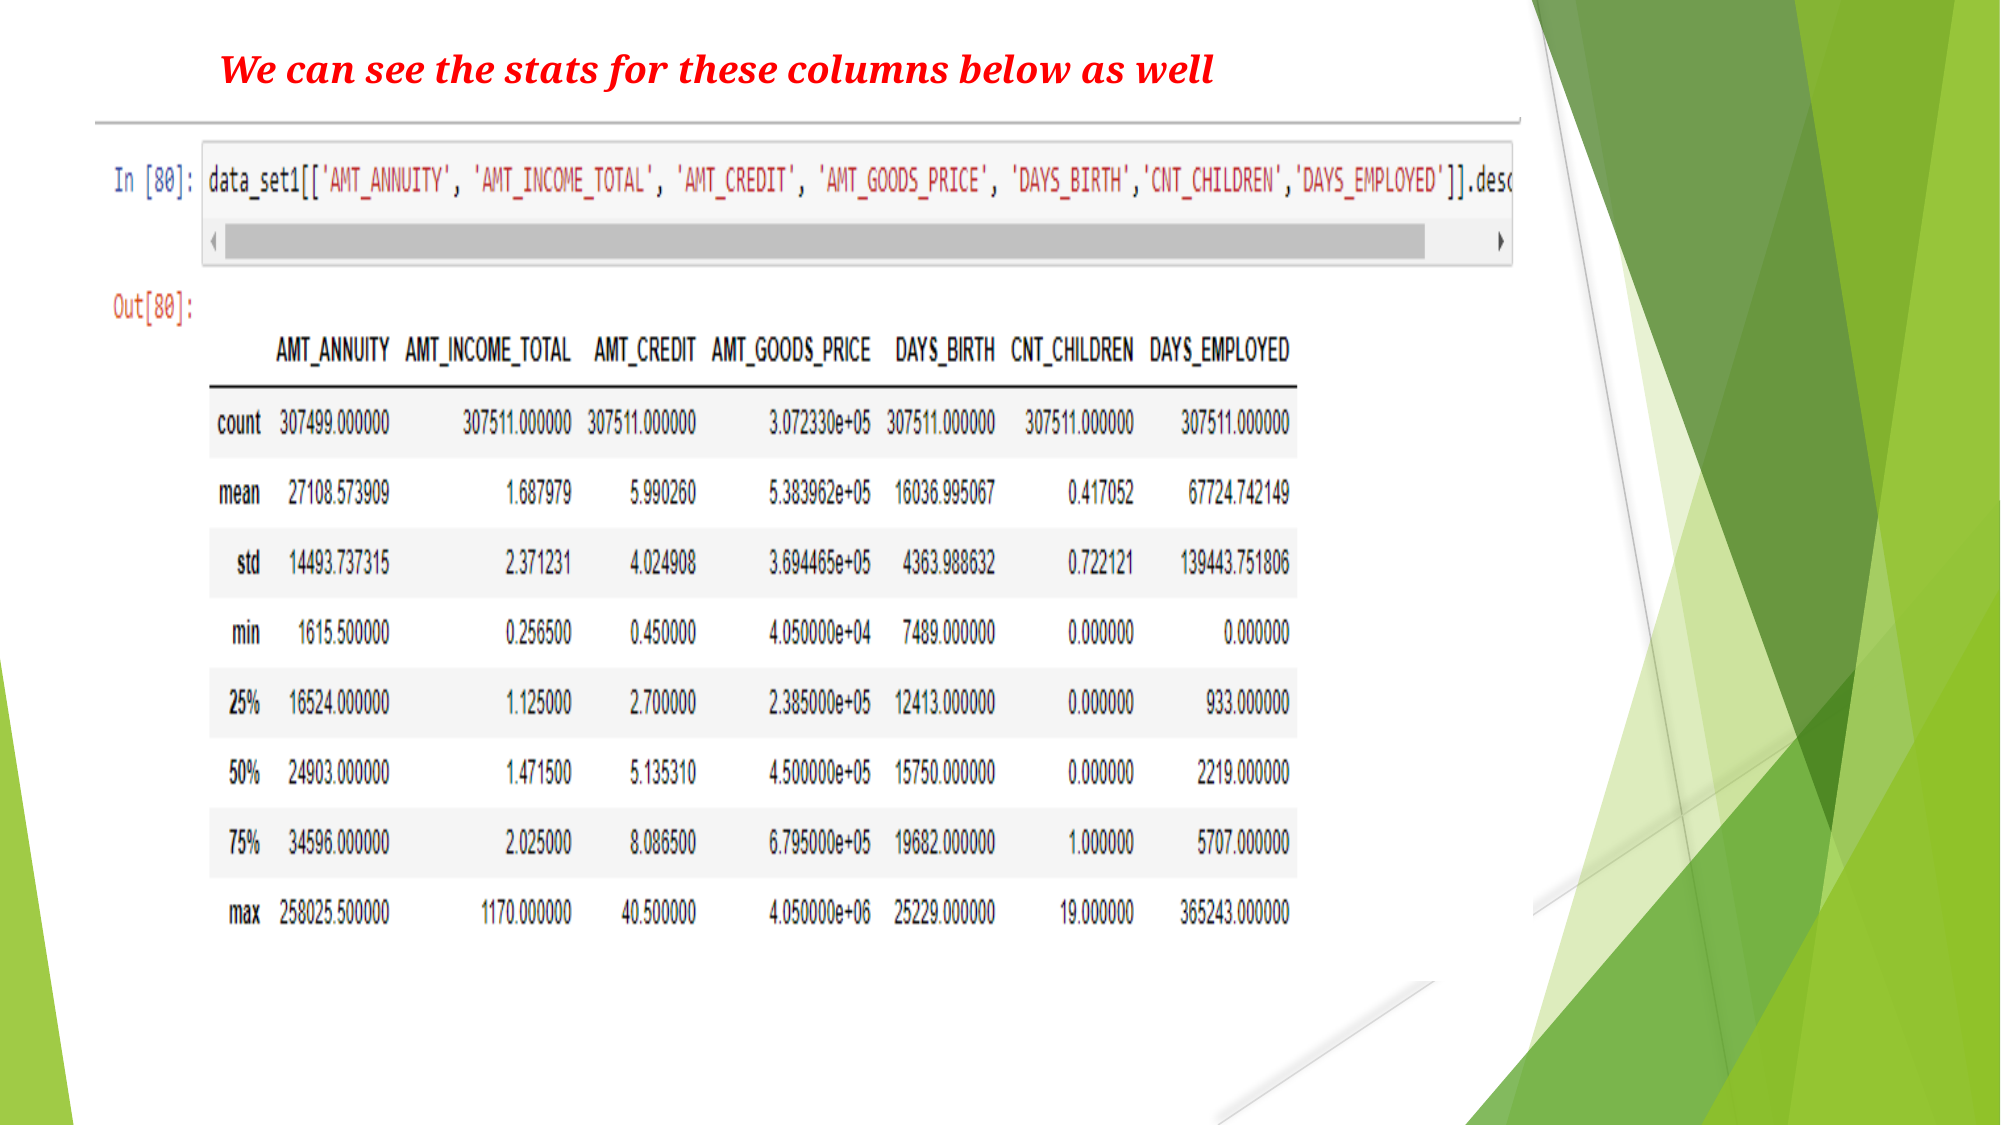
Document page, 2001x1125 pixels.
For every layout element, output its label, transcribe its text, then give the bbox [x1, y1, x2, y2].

picture [95, 117, 1533, 981]
text_box We can see the stats for these columns below as well [203, 38, 1482, 99]
